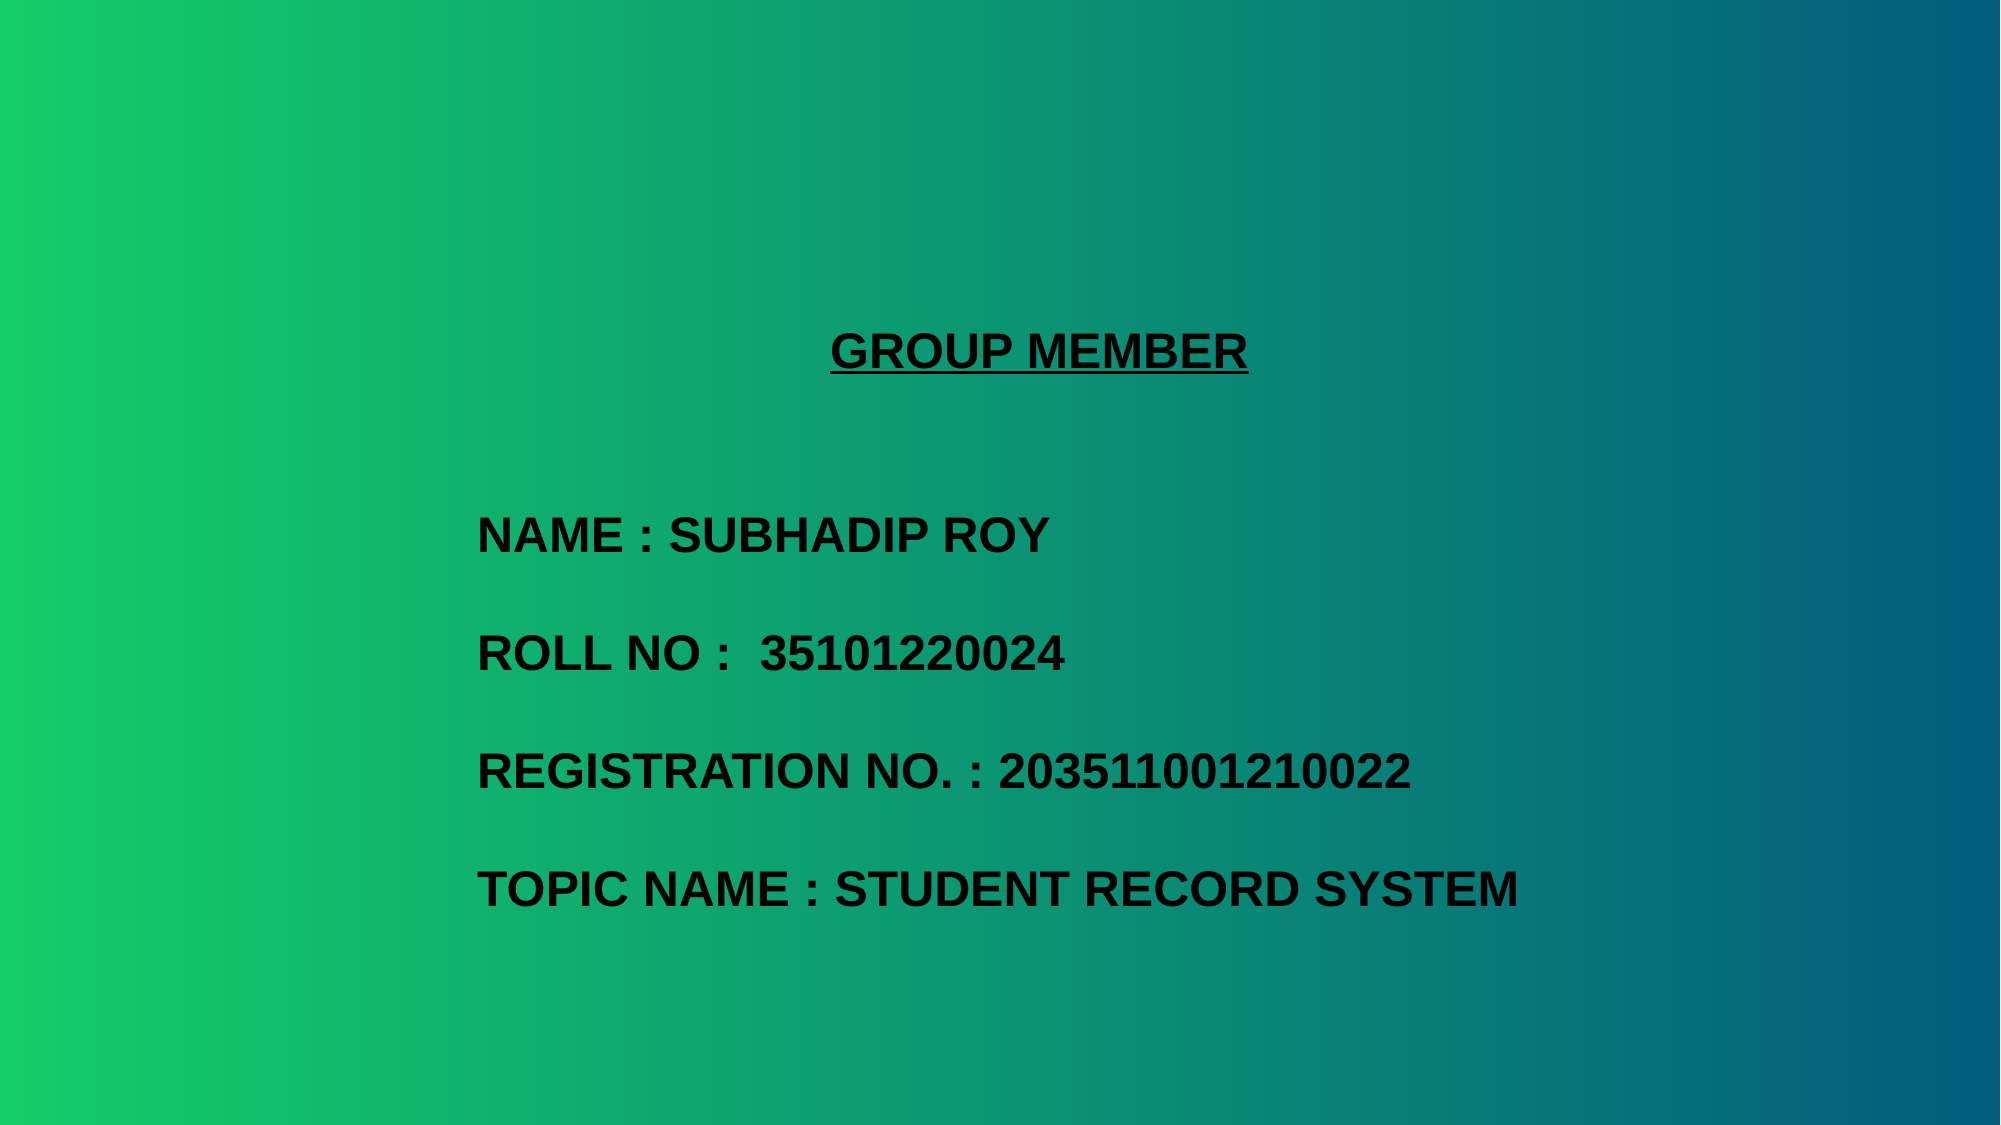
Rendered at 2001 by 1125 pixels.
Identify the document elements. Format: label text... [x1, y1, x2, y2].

list GROUP MEMBER NAME : SUBHADIP ROY ROLL NO : 35101220024 REGISTRATION NO. : 203511001210022 TOPIC NAME : STUDENT RECORD SYSTEM [462, 310, 1617, 903]
